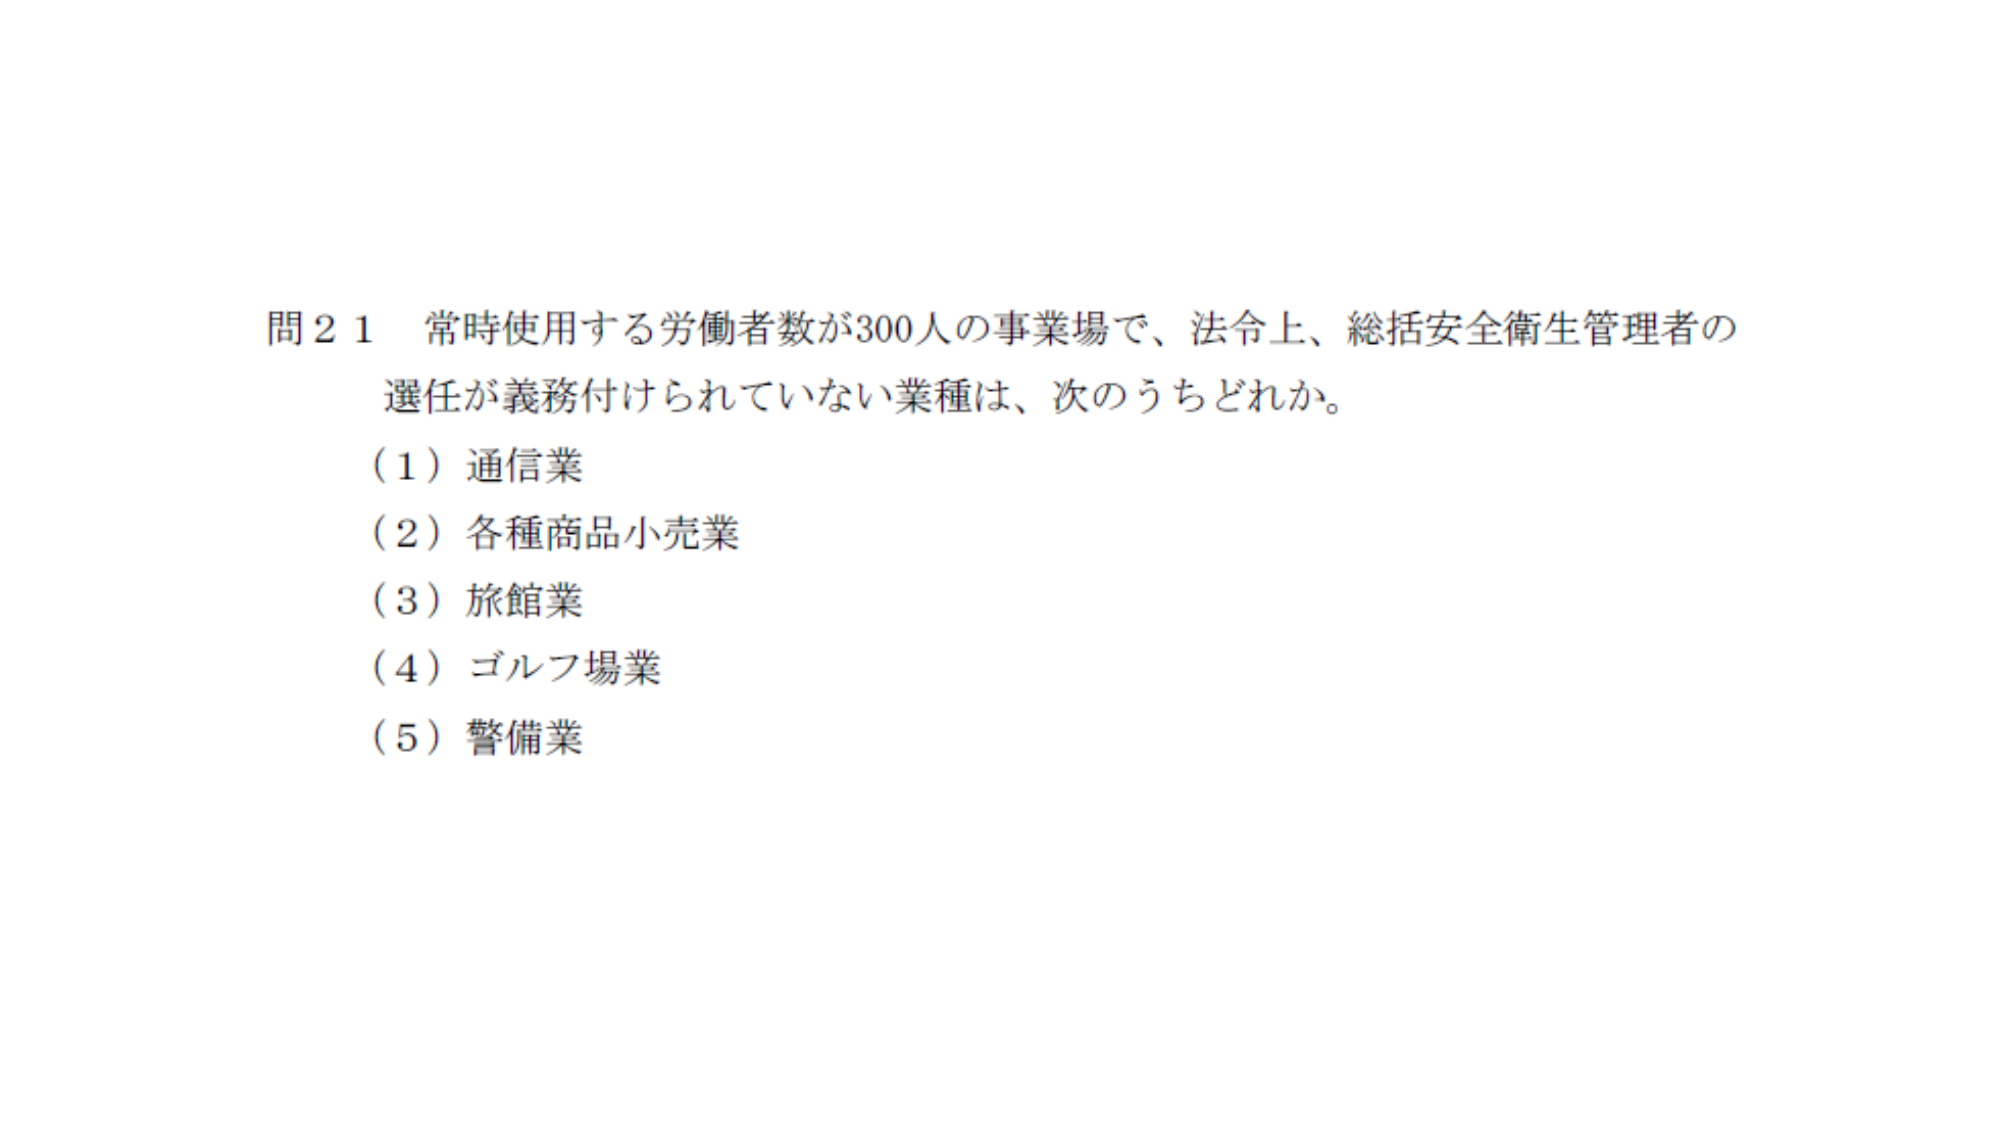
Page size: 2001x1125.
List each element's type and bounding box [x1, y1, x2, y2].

picture [248, 302, 1752, 764]
